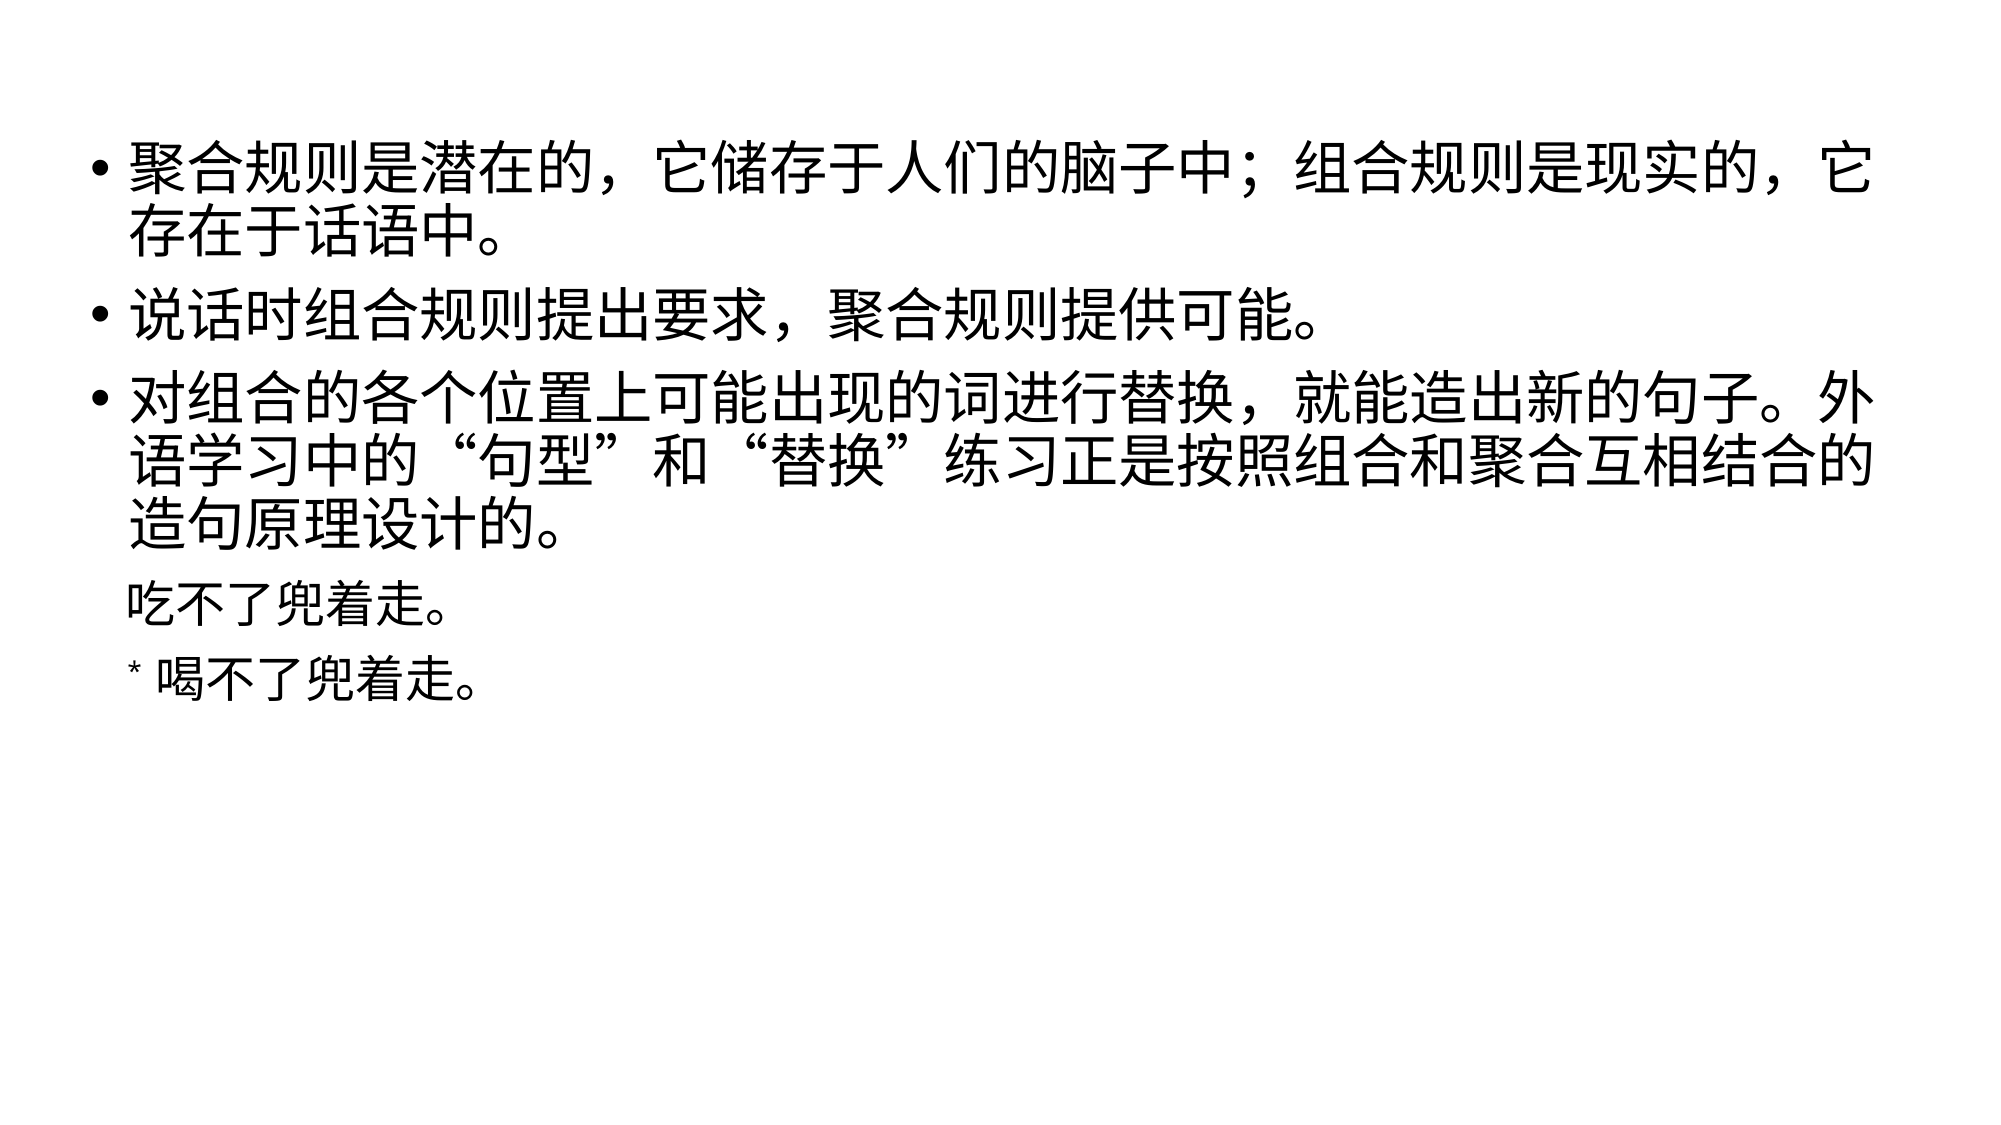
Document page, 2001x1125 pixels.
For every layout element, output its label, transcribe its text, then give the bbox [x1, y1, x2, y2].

list 聚合规则是潜在的，它储存于人们的脑子中；组合规则是现实的，它存在于话语中。 说话时组合规则提出要求，聚合规则提供可能。 对组合的各个位置上可能出现的词进行替换，就能造出新的句子。外语学习中的“句型”和“替换”练习正是按照组合和聚合互相结合的造句原理设计的。 吃不了兜着走。 *喝不了兜着走。 [75, 131, 1927, 798]
